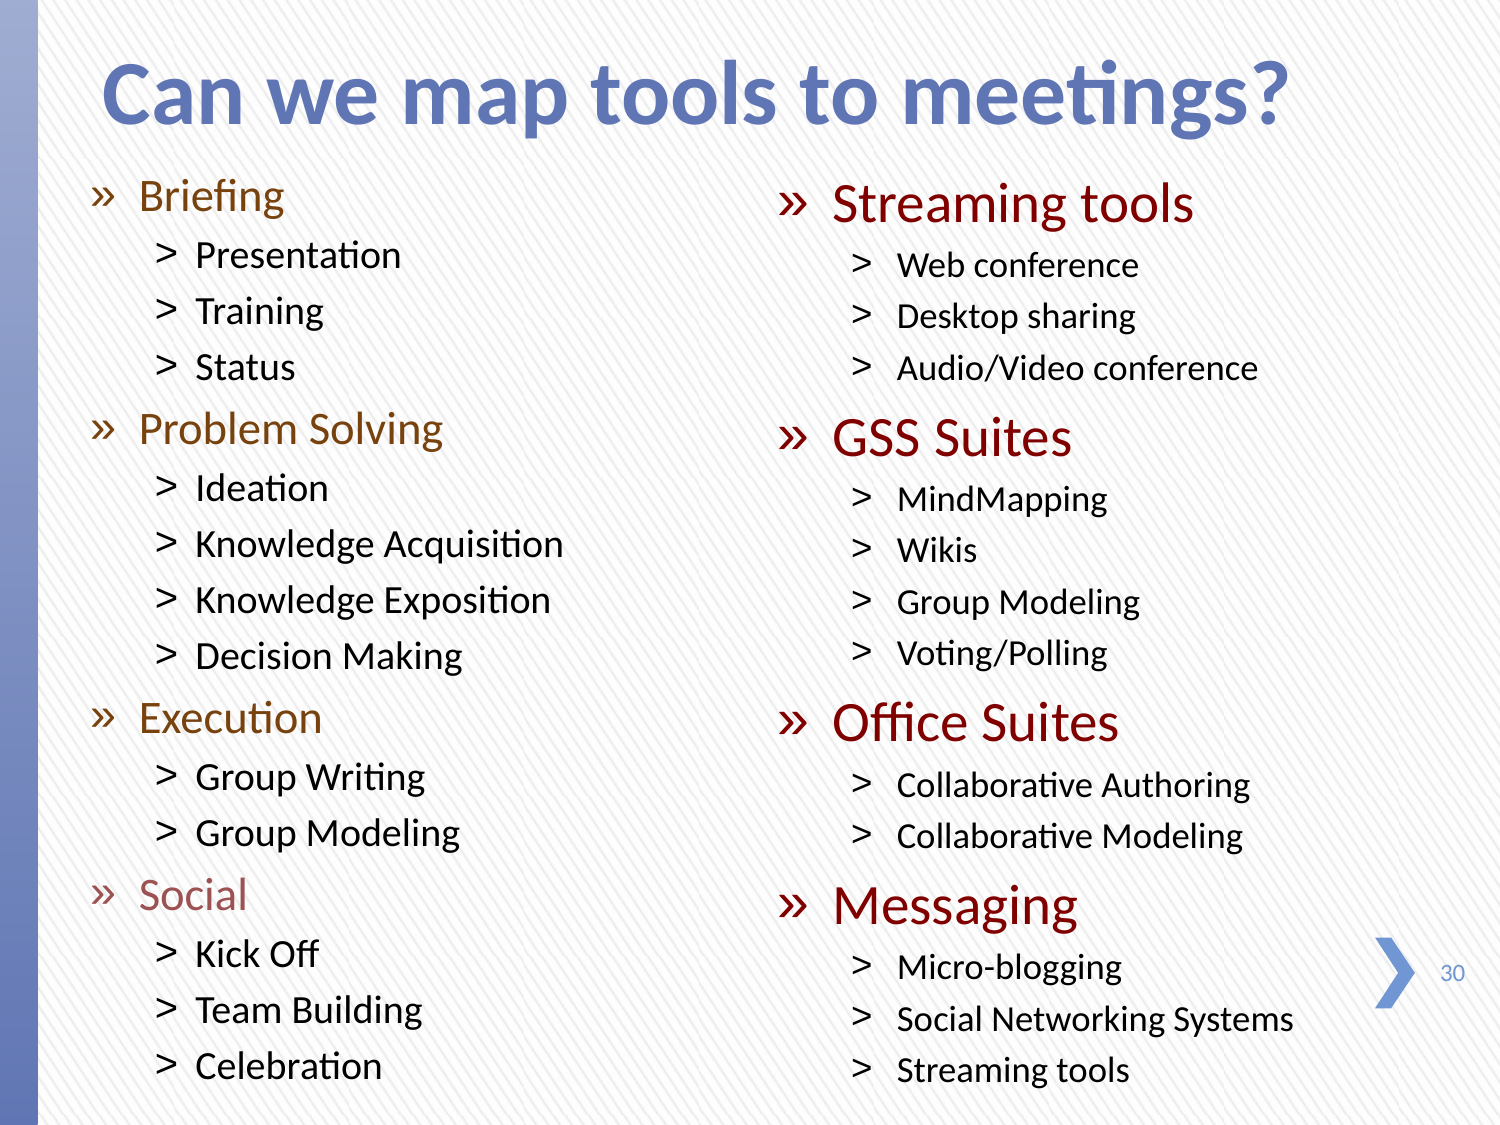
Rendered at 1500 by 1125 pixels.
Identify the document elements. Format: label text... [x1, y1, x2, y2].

list Briefing Presentation Training Status Problem Solving Ideation Knowledge Acquisition Knowledge Exposition Decision Making Execution Group Writing Group Modeling Social Kick Off Team Building Celebration [75, 157, 738, 1100]
title Can we map tools to meetings? [87, 24, 1438, 150]
slide_number 30 [1425, 941, 1488, 1002]
list Streaming tools Web conference Desktop sharing Audio/Video conference GSS Suites MindMapping Wikis Group Modeling Voting/Polling Office Suites Collaborative Authoring Collaborative Modeling Messaging Micro-blogging Social Networking Systems Streaming tools [762, 157, 1425, 1100]
